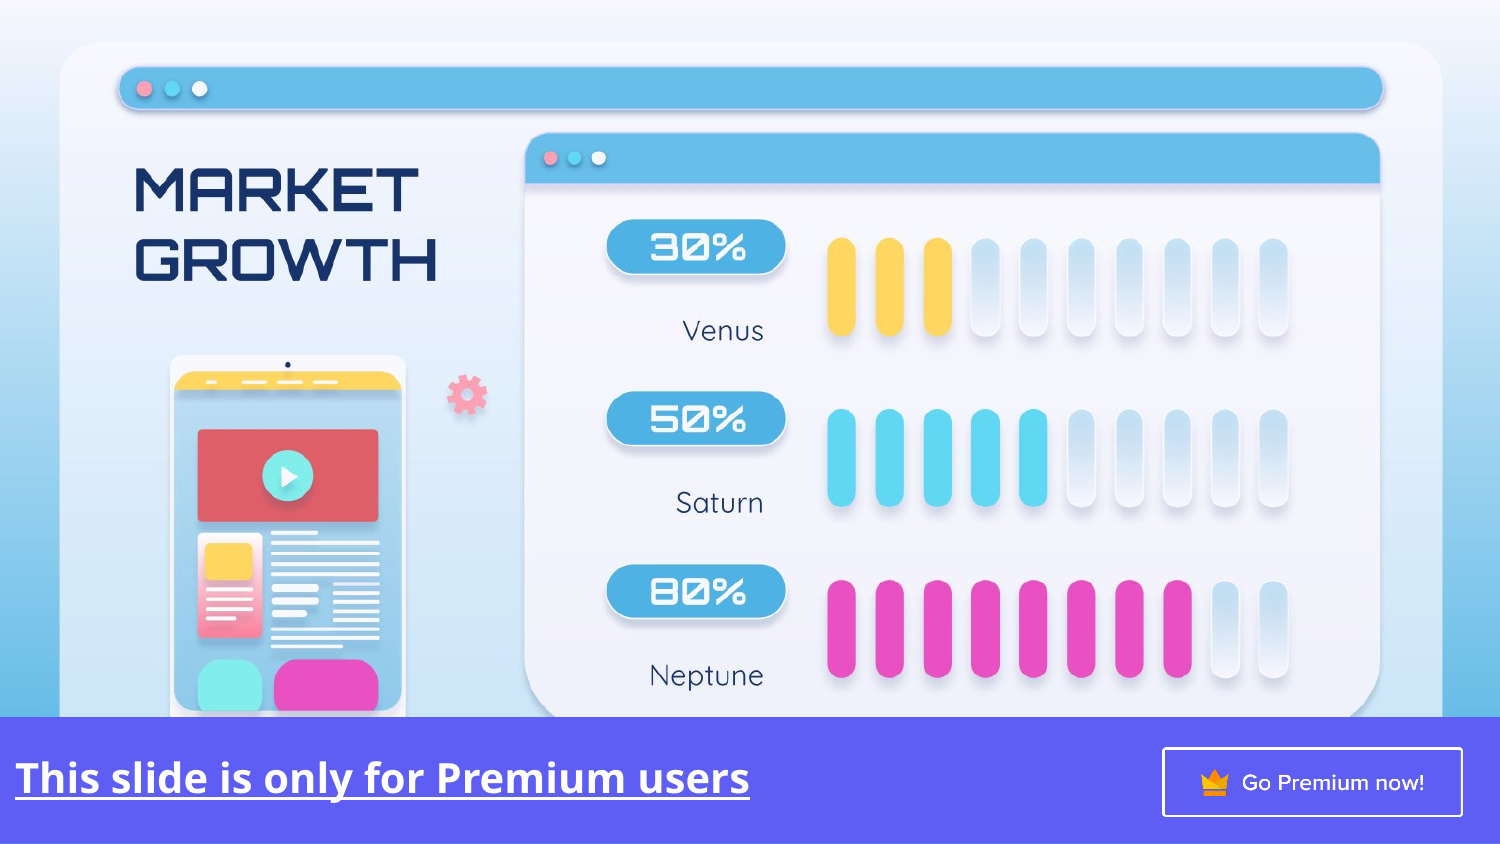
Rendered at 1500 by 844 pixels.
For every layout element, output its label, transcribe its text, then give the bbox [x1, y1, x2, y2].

picture [0, 0, 1500, 717]
text_box This slide is only for Premium users [0, 717, 1500, 844]
picture [1162, 747, 1463, 817]
